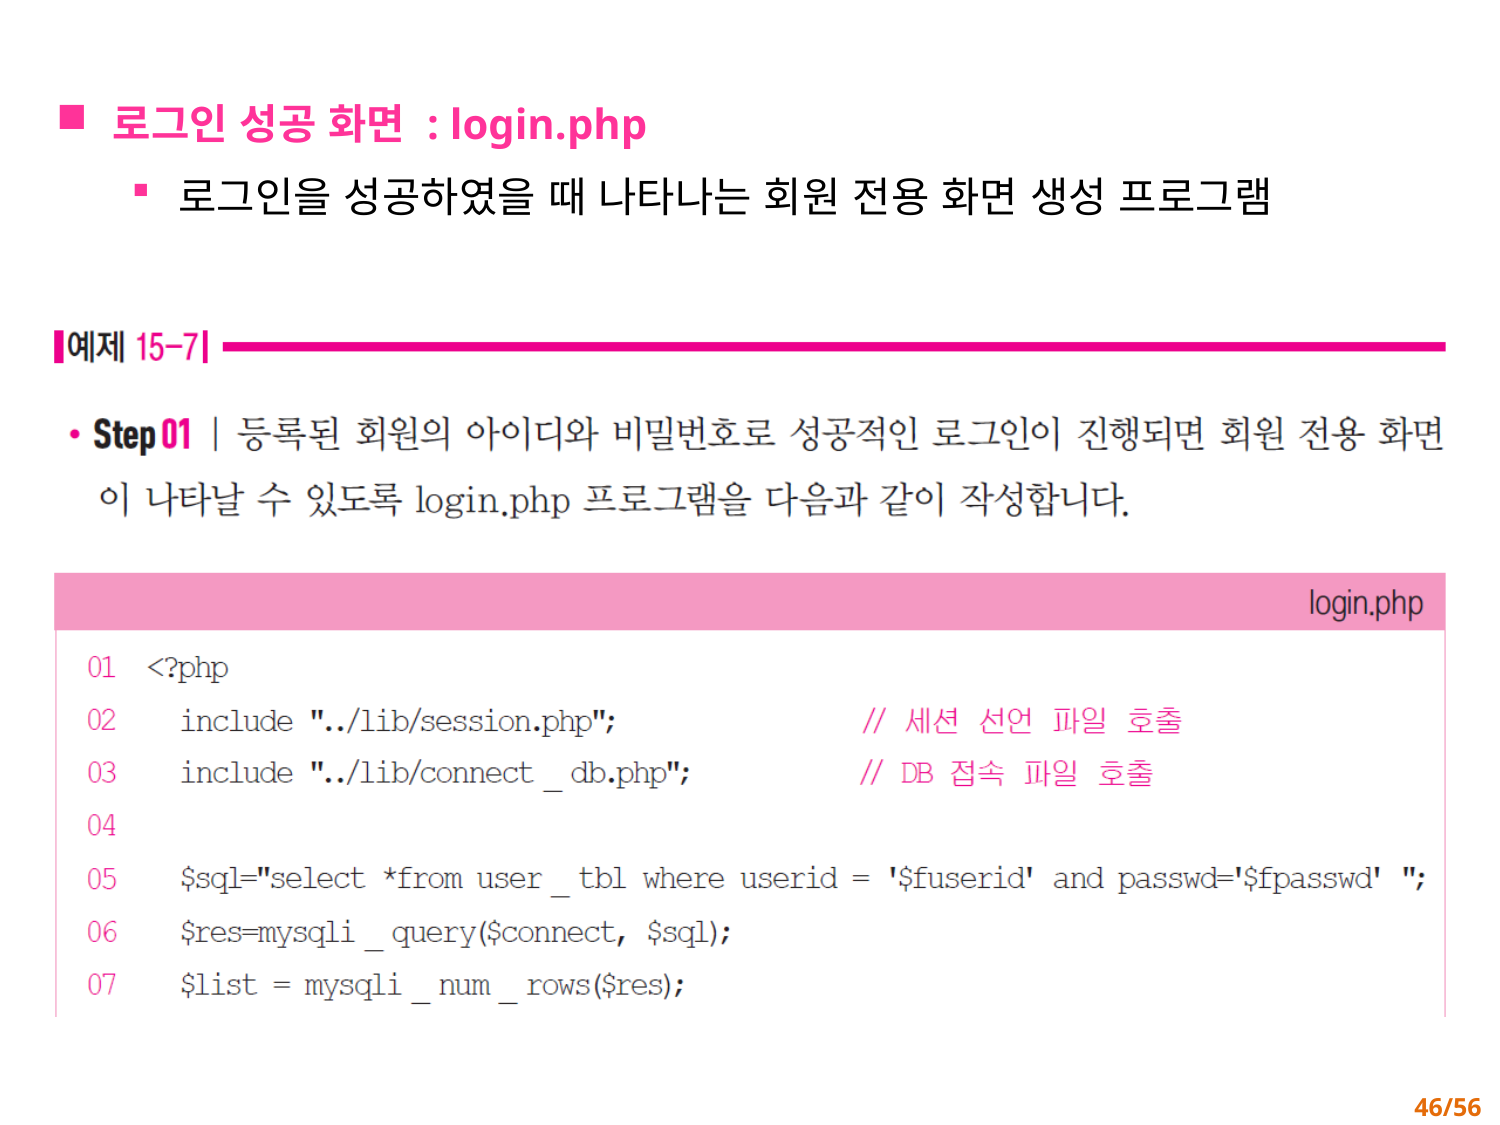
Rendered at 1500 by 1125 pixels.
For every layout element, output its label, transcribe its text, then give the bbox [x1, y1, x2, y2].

list 로그인 성공 화면 : login.php 로그인을 성공하였을 때 나타나는 회원 전용 화면 생성 프로그램 [41, 90, 1459, 268]
picture [32, 314, 1468, 1018]
